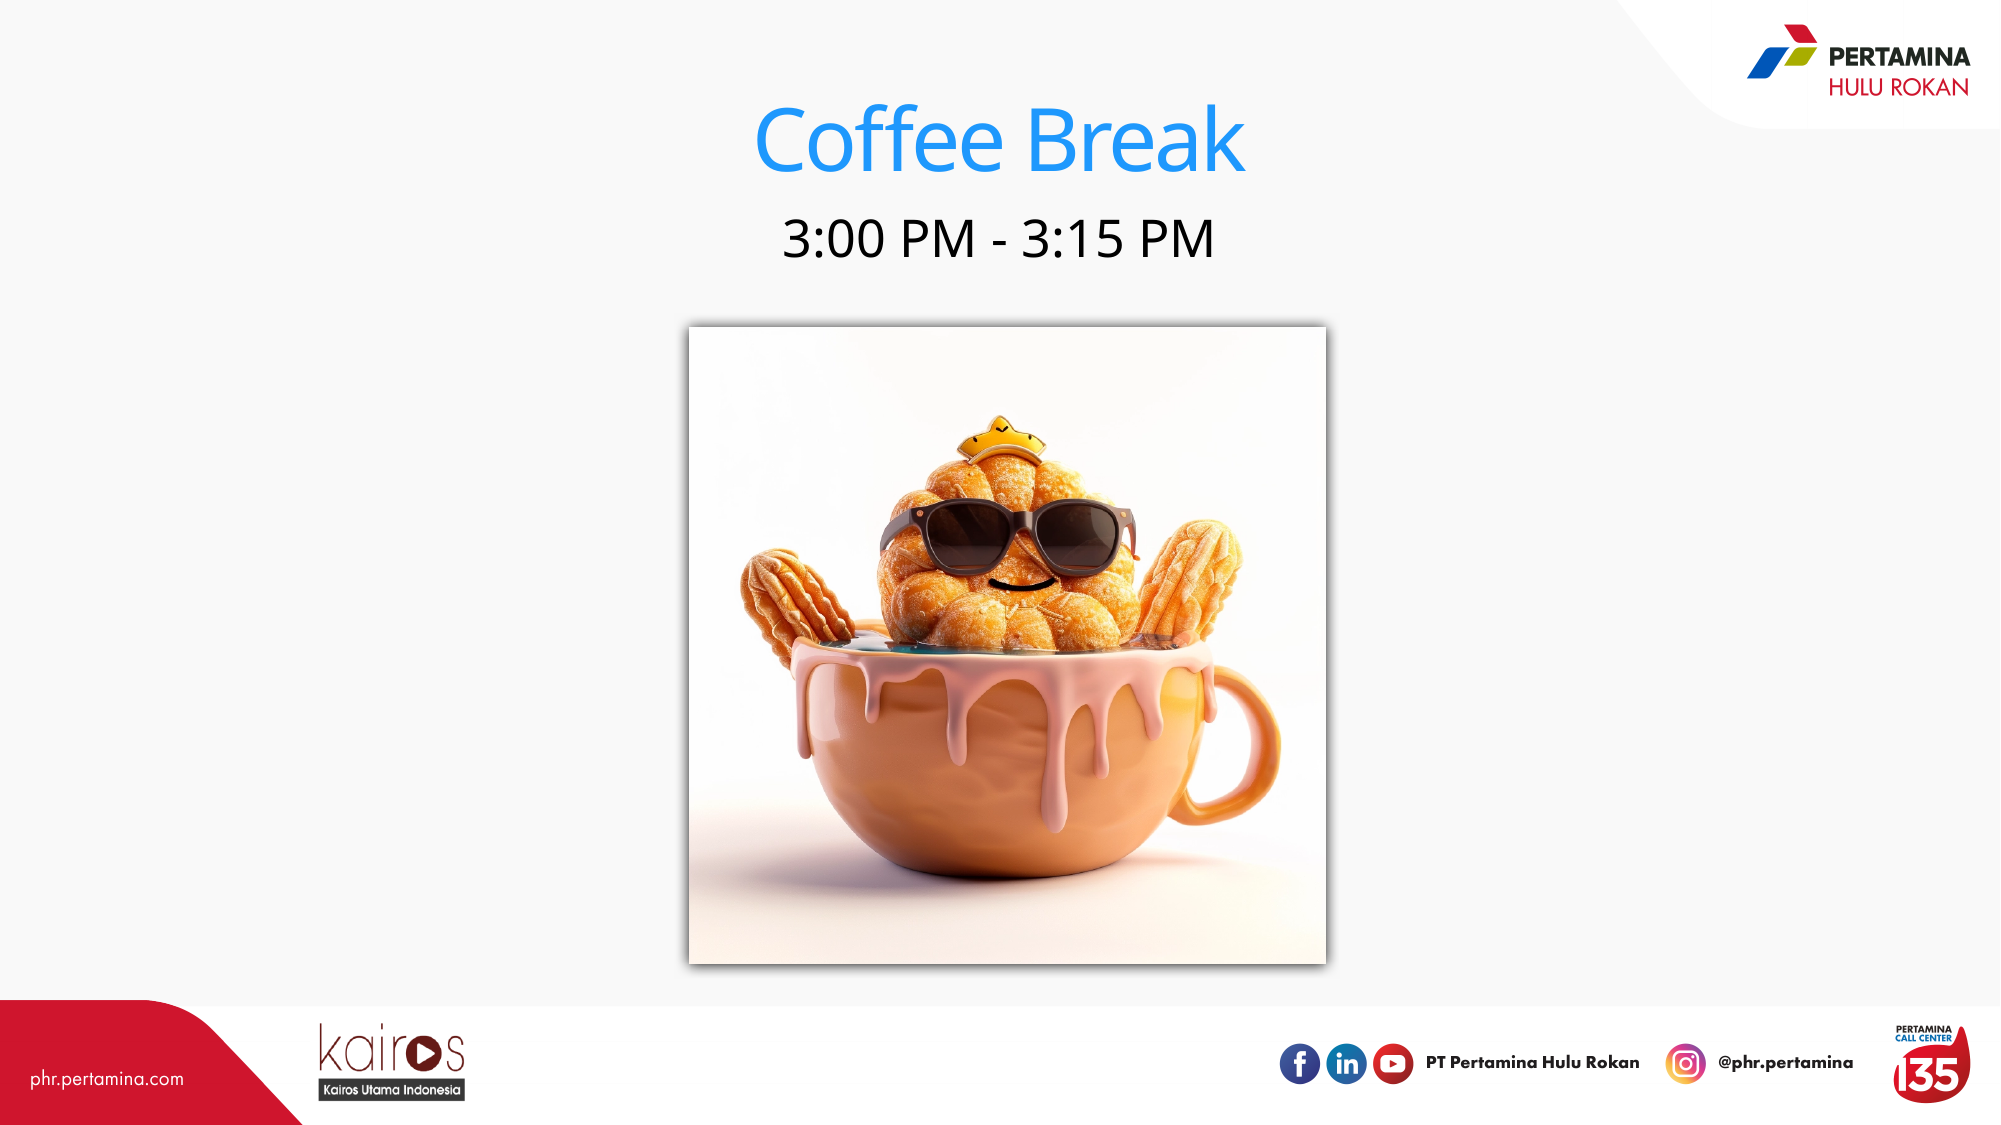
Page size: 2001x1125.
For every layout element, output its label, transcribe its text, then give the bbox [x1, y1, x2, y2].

picture [689, 327, 1326, 965]
title Coffee Break [103, 66, 1897, 195]
picture [1616, 0, 2000, 129]
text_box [0, 1000, 2000, 1125]
text_box [0, 0, 2000, 1000]
text_box 3:00 PM - 3:15 PM [774, 205, 1225, 277]
